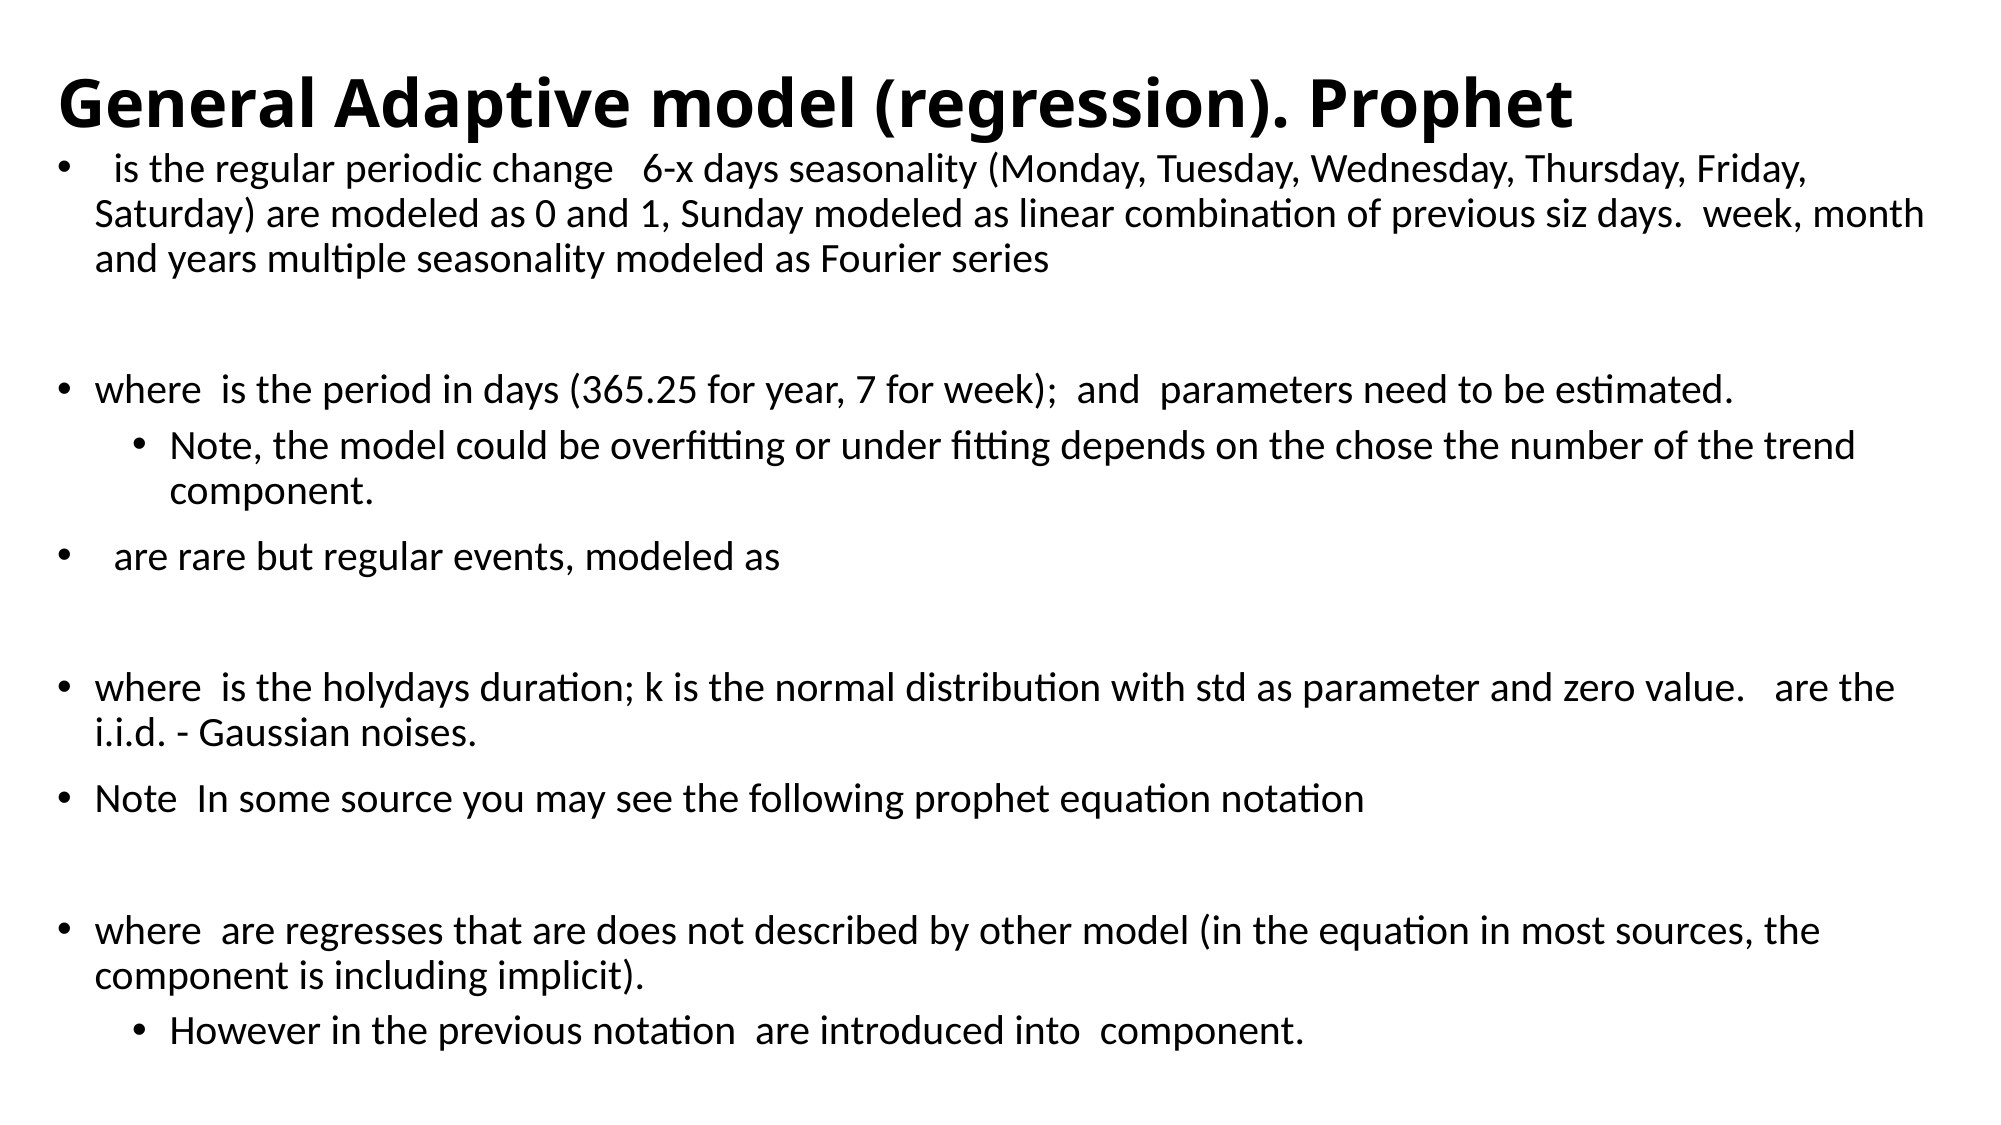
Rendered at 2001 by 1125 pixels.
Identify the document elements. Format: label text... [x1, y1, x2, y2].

title General Adaptive model (regression). Prophet [42, 59, 1863, 153]
